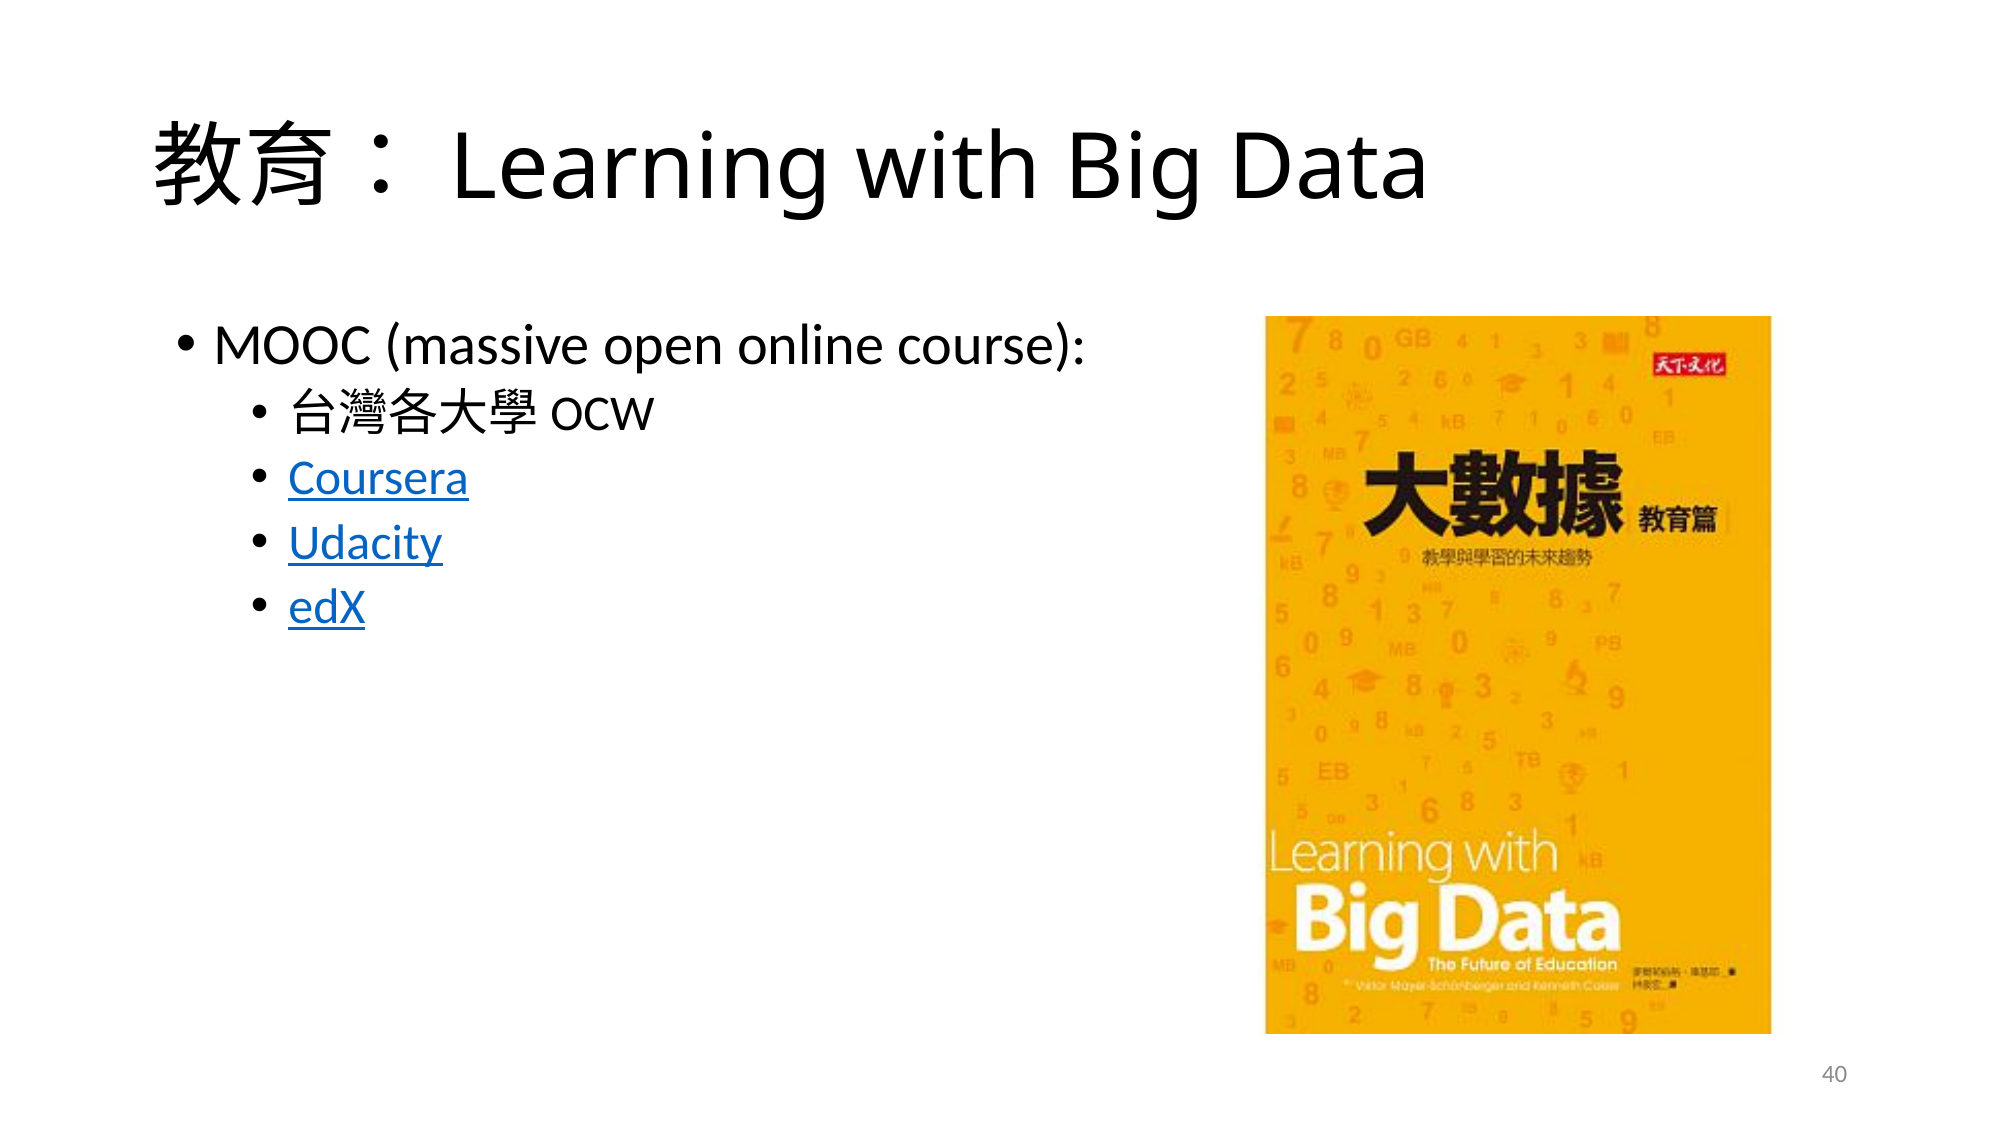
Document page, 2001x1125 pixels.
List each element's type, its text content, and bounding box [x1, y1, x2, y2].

slide_number 40 [1412, 1042, 1863, 1103]
title 教育：Learning with Big Data [137, 59, 1863, 278]
list MOOC (massive open online course): 台灣各大學OCW Coursera Udacity edX [160, 306, 1886, 1021]
picture [1161, 316, 1879, 1034]
